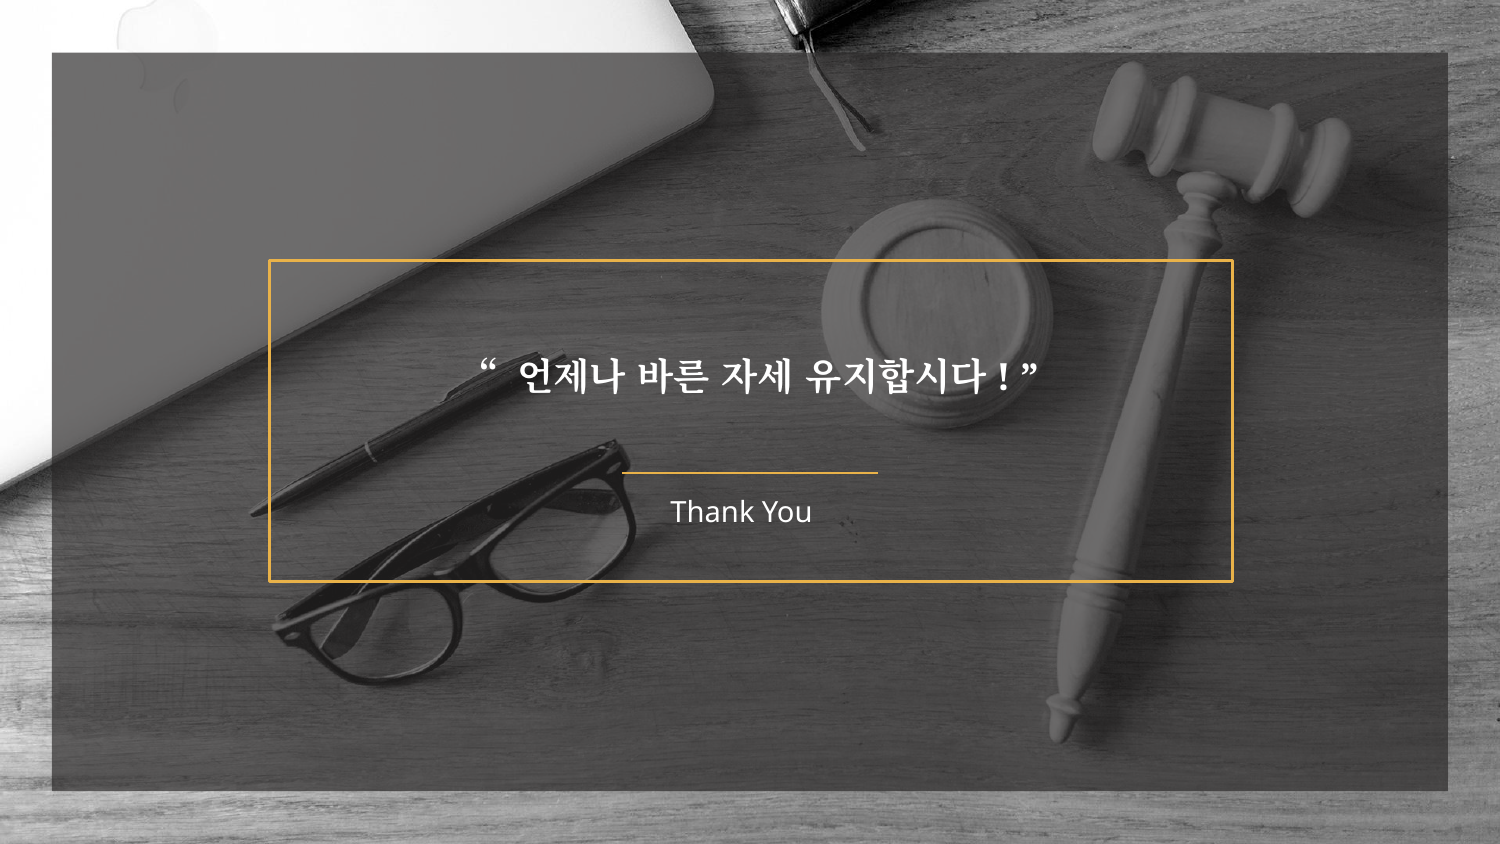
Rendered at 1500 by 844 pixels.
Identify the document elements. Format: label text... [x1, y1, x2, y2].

subtitle “ 언제나 바른 자세 유지합시다! ” [336, 310, 1164, 441]
title Thank You [655, 490, 845, 532]
text_box [269, 260, 1233, 582]
picture [0, 0, 1500, 844]
